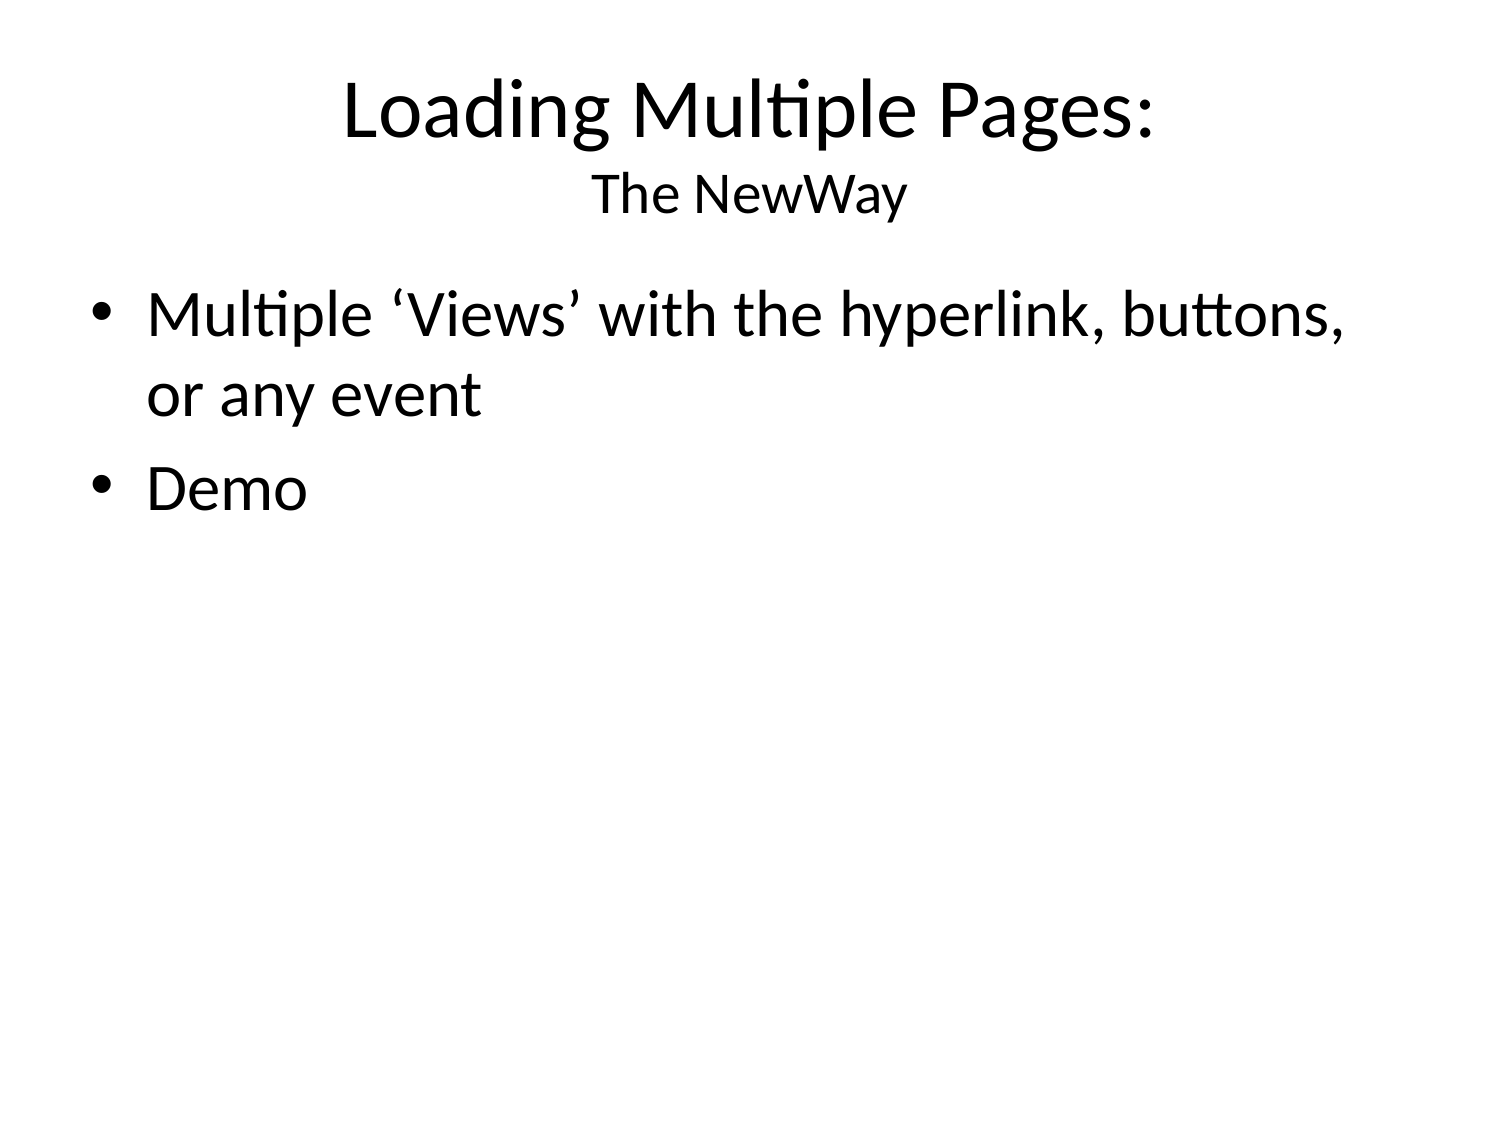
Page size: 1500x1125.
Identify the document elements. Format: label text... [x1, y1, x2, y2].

title Loading Multiple Pages: The NewWay [75, 45, 1425, 233]
list Multiple ‘Views’ with the hyperlink, buttons, or any event Demo [75, 262, 1425, 1005]
